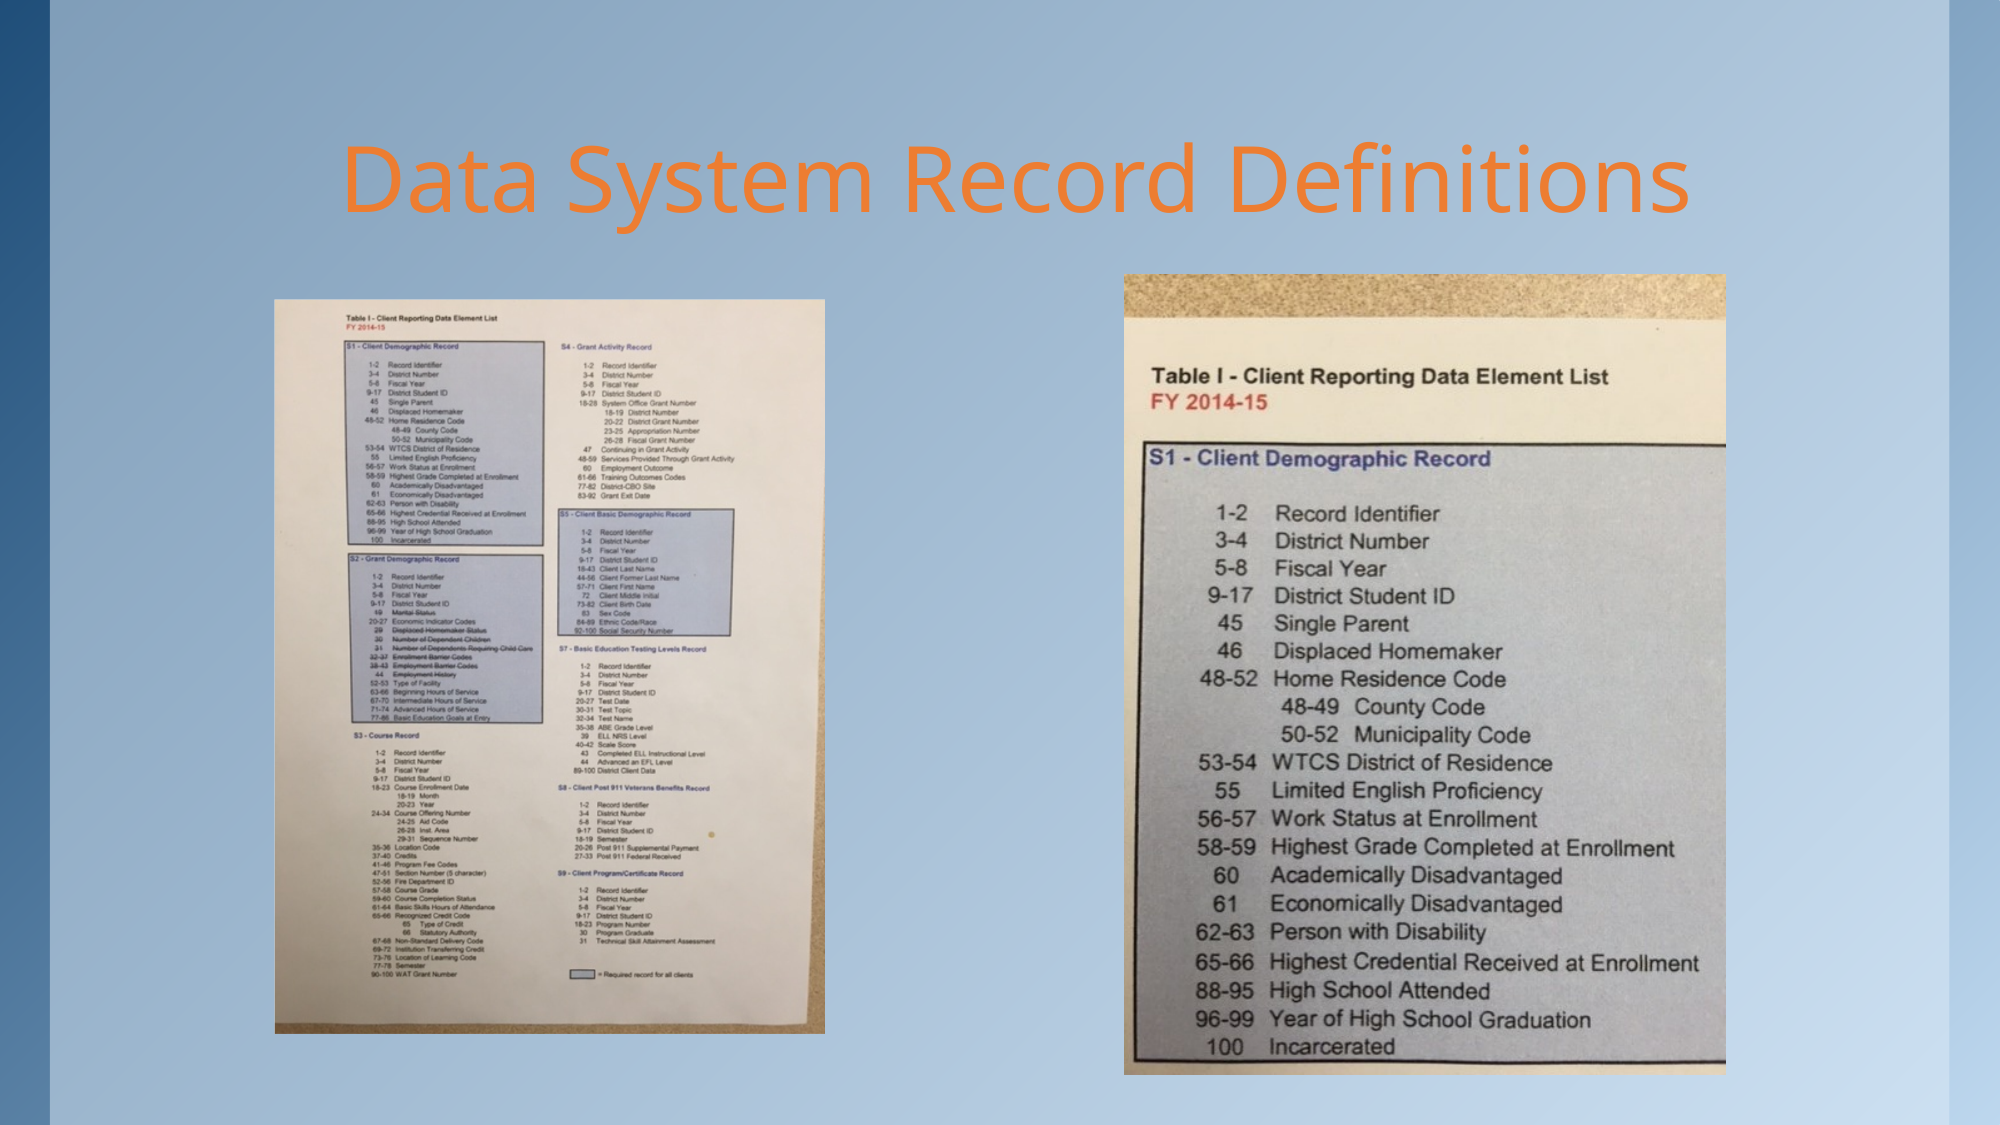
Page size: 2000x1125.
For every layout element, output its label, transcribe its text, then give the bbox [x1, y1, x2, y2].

title Data System Record Definitions [183, 12, 1850, 242]
picture [275, 300, 825, 391]
picture [1124, 274, 1726, 1076]
picture [275, 942, 825, 1033]
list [182, 391, 917, 942]
